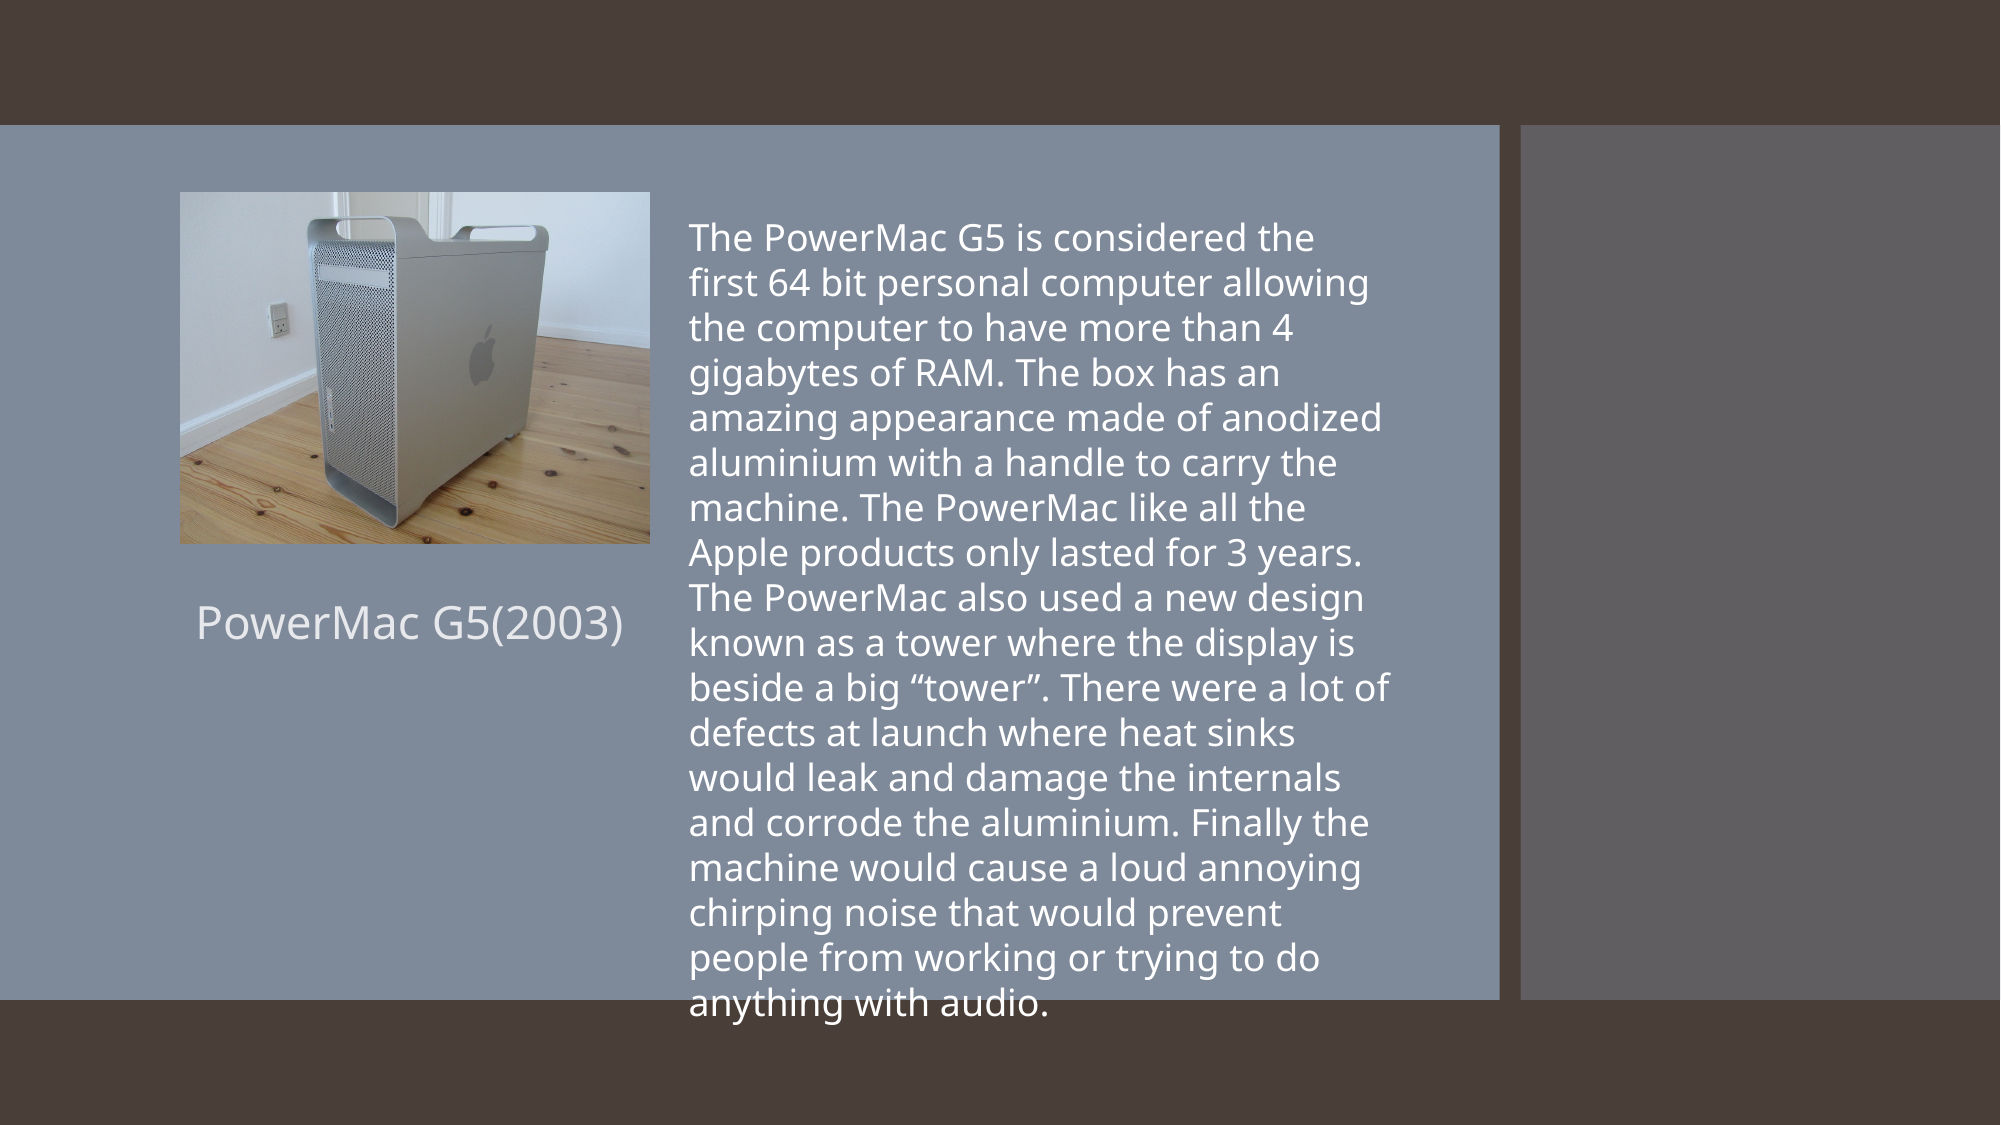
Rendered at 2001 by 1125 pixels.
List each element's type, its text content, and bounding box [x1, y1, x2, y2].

text_box The PowerMac G5 is considered the first 64 bit personal computer allowing the computer to have more than 4 gigabytes of RAM. The box has an amazing appearance made of anodized aluminium with a handle to carry the machine. The PowerMac like all the Apple products only lasted for 3 years. The PowerMac also used a new design known as a tower where the display is beside a big “tower”. There were a lot of defects at launch where heat sinks would leak and damage the internals and corrode the aluminium. Finally the machine would cause a loud annoying chirping noise that would prevent people from working or trying to do anything with audio. [673, 206, 1409, 1031]
subtitle PowerMac G5(2003) [180, 592, 650, 743]
picture [180, 191, 650, 544]
